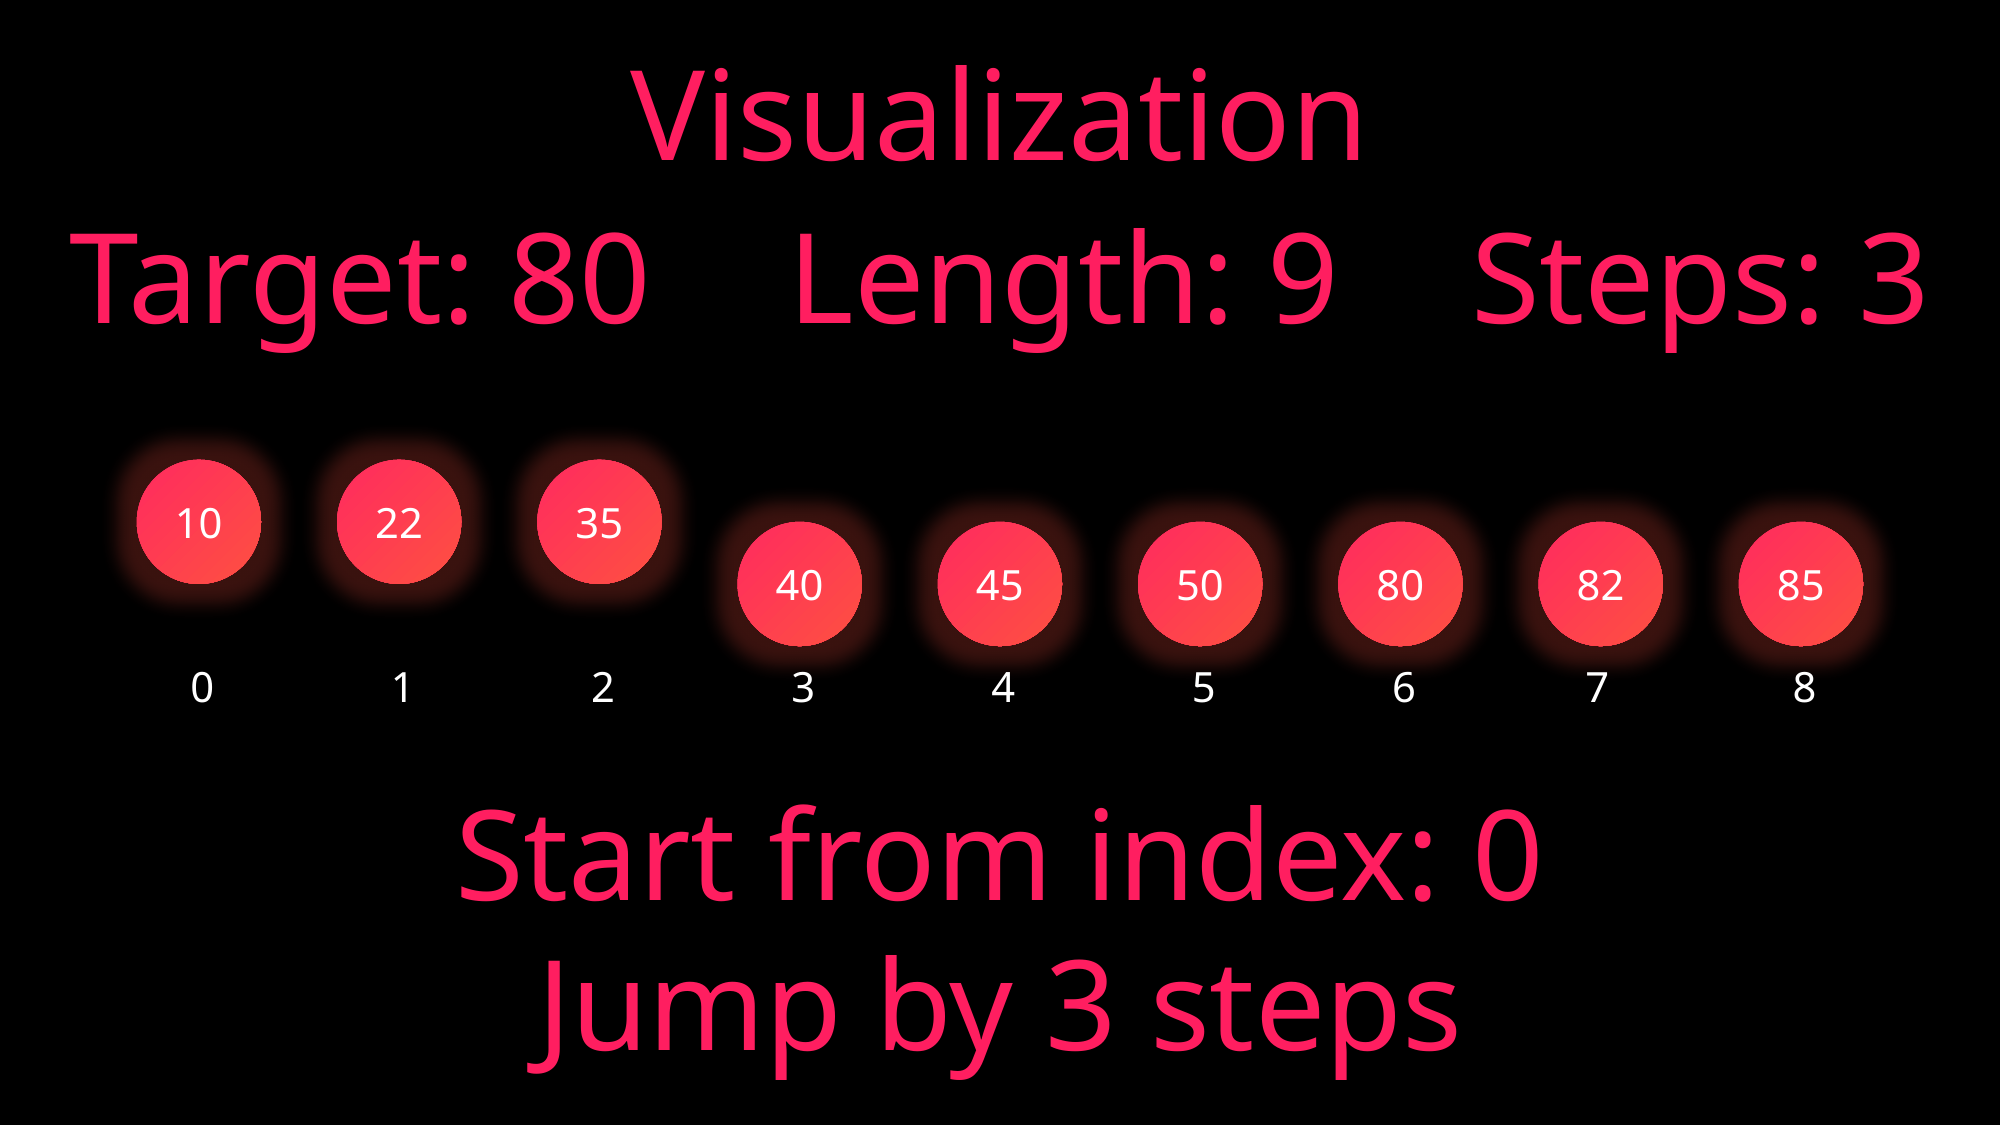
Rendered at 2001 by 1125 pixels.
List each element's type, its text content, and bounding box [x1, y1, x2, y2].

text_box 85 [1737, 520, 1865, 648]
text_box 2 [576, 653, 623, 719]
text_box 3 [776, 653, 823, 719]
text_box Length: 9 [773, 190, 1354, 356]
text_box 40 [736, 520, 863, 648]
text_box Target: 80 [54, 190, 667, 356]
text_box 6 [1377, 653, 1424, 719]
text_box Start from index: 0 Jump by 3 steps [440, 767, 1560, 1083]
text_box 80 [1337, 520, 1464, 648]
text_box 45 [936, 520, 1064, 648]
text_box 1 [376, 653, 423, 719]
text_box 4 [976, 653, 1024, 719]
text_box Steps: 3 [1456, 190, 1945, 356]
text_box 35 [536, 458, 663, 585]
text_box Visualization [615, 28, 1385, 194]
text_box 0 [175, 653, 222, 719]
text_box 10 [135, 458, 263, 585]
text_box 22 [335, 458, 463, 585]
text_box 50 [1137, 520, 1264, 648]
text_box 5 [1177, 653, 1224, 719]
text_box 82 [1537, 520, 1664, 648]
text_box 7 [1570, 653, 1617, 719]
text_box 8 [1777, 653, 1825, 719]
